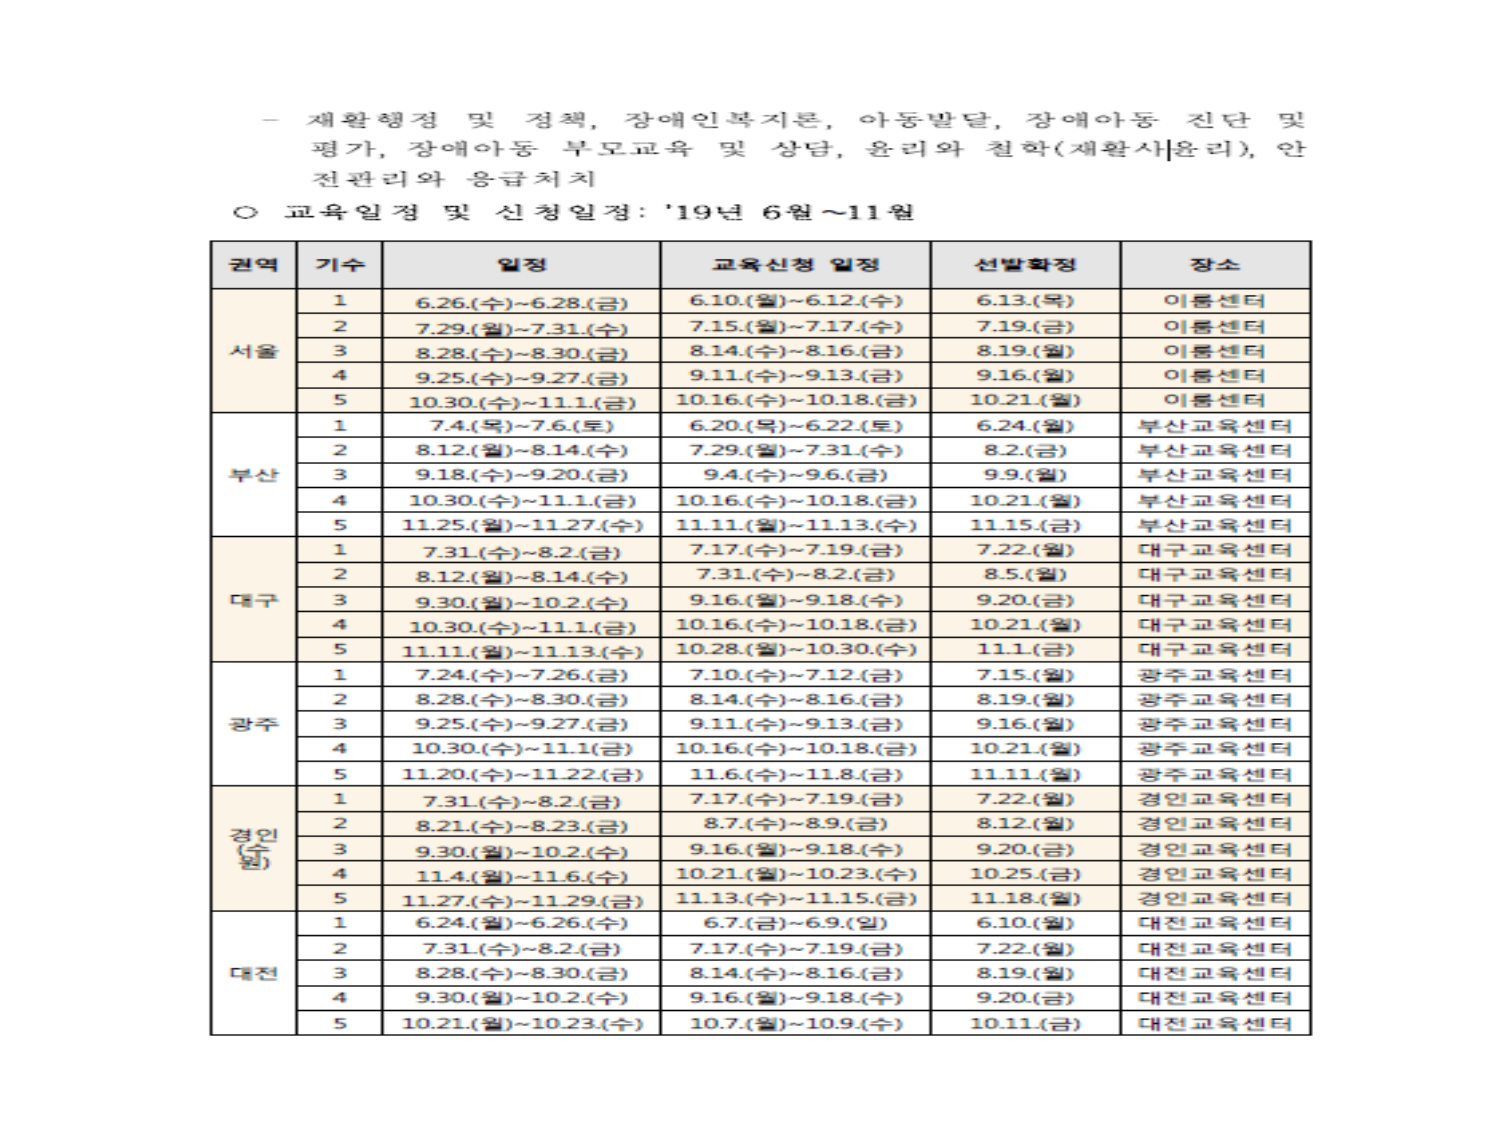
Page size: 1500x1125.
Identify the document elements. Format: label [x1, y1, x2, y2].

picture [135, 89, 1377, 1059]
